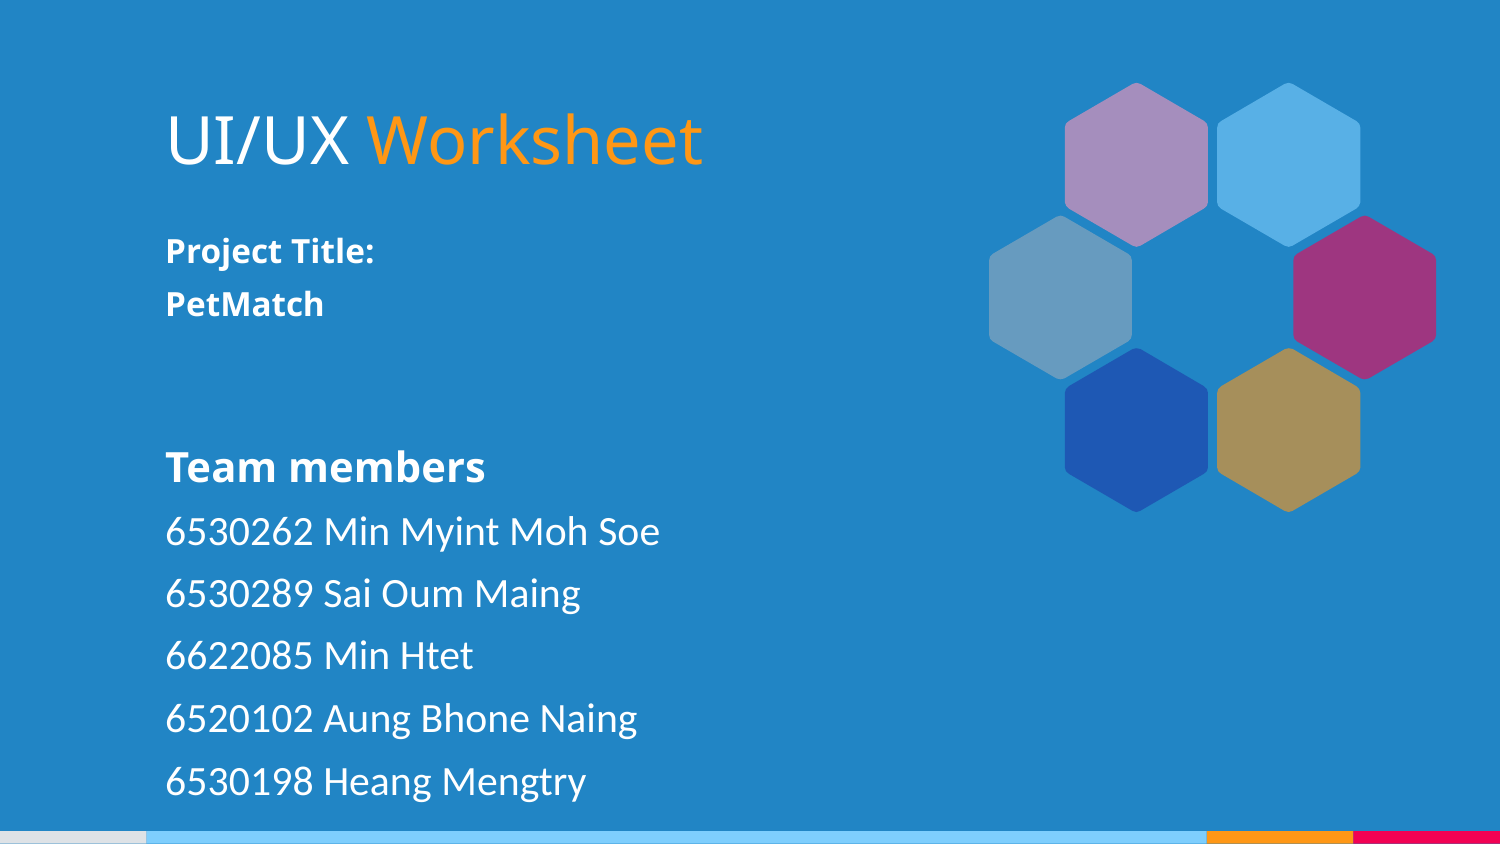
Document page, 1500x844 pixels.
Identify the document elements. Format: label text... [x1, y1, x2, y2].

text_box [988, 82, 1437, 513]
subtitle UI/UX Worksheet [150, 82, 986, 212]
text_box Team members 6530262 Min Myint Moh Soe 6530289 Sai Oum Maing 6622085 Min Htet 6520102 Aung Bhone Naing 6530198 Heang Mengtry [150, 425, 1063, 725]
text_box Project Title: PetMatch [150, 215, 983, 399]
